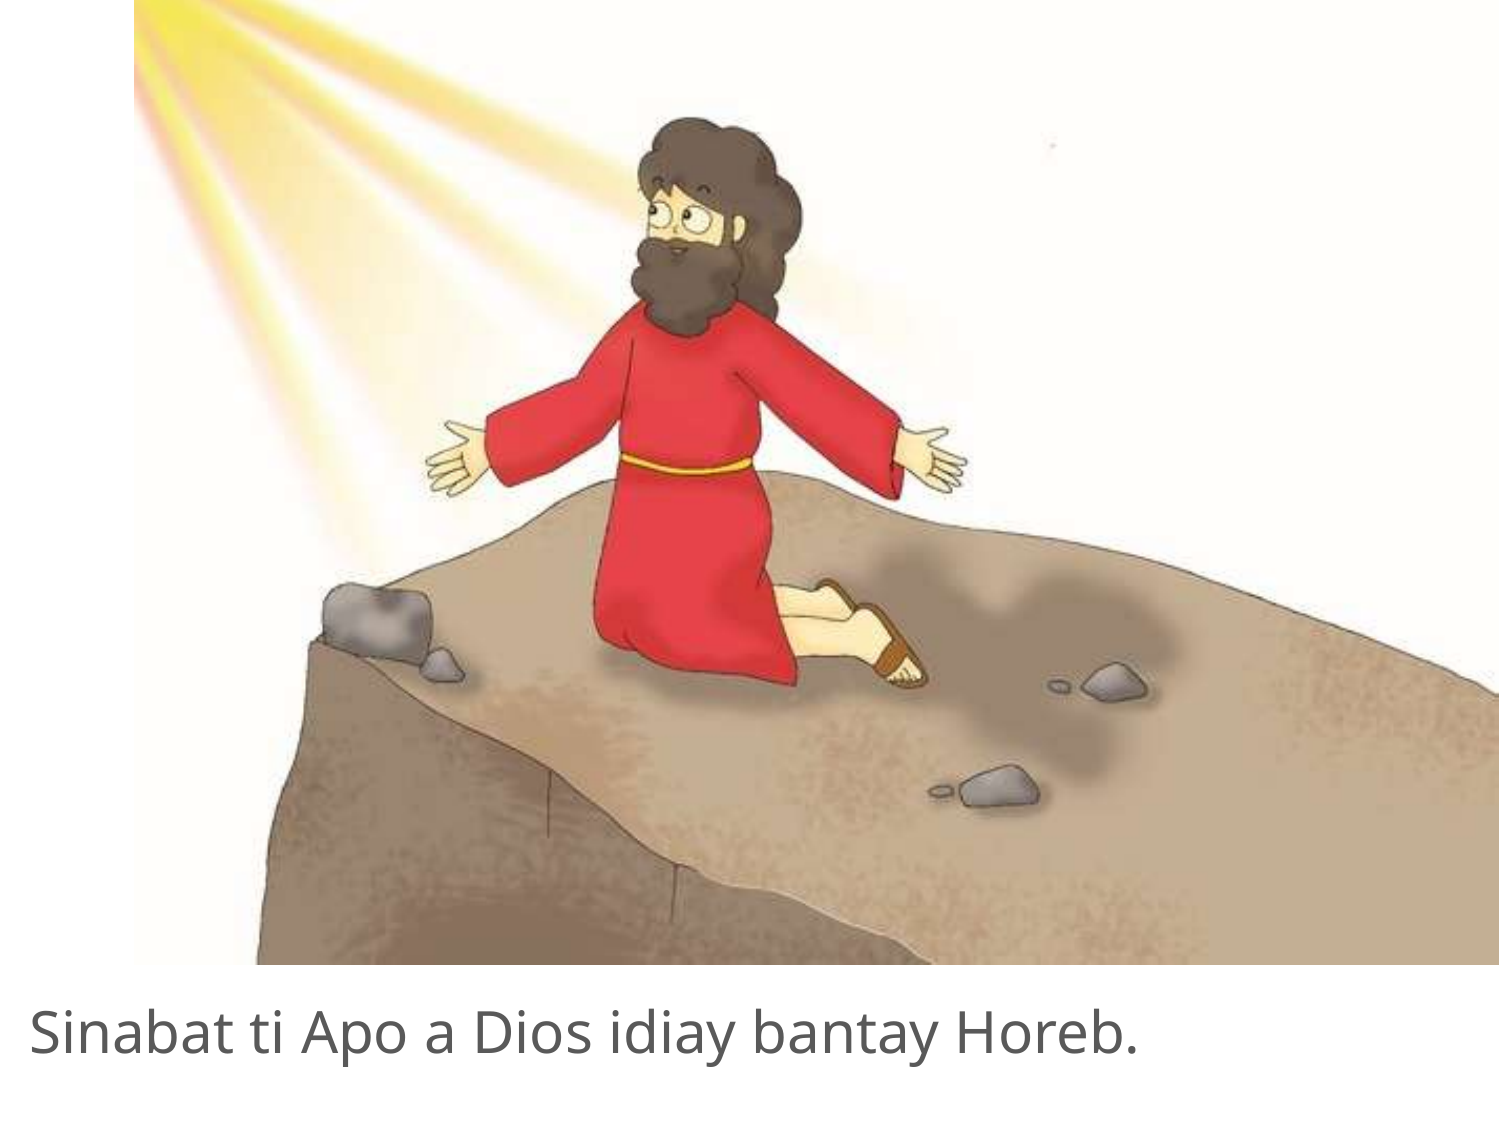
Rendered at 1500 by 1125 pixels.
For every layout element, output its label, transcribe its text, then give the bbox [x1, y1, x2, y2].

picture [133, 0, 1499, 965]
text_box Sinabat ti Apo a Dios idiay bantay Horeb. [14, 987, 1500, 1073]
